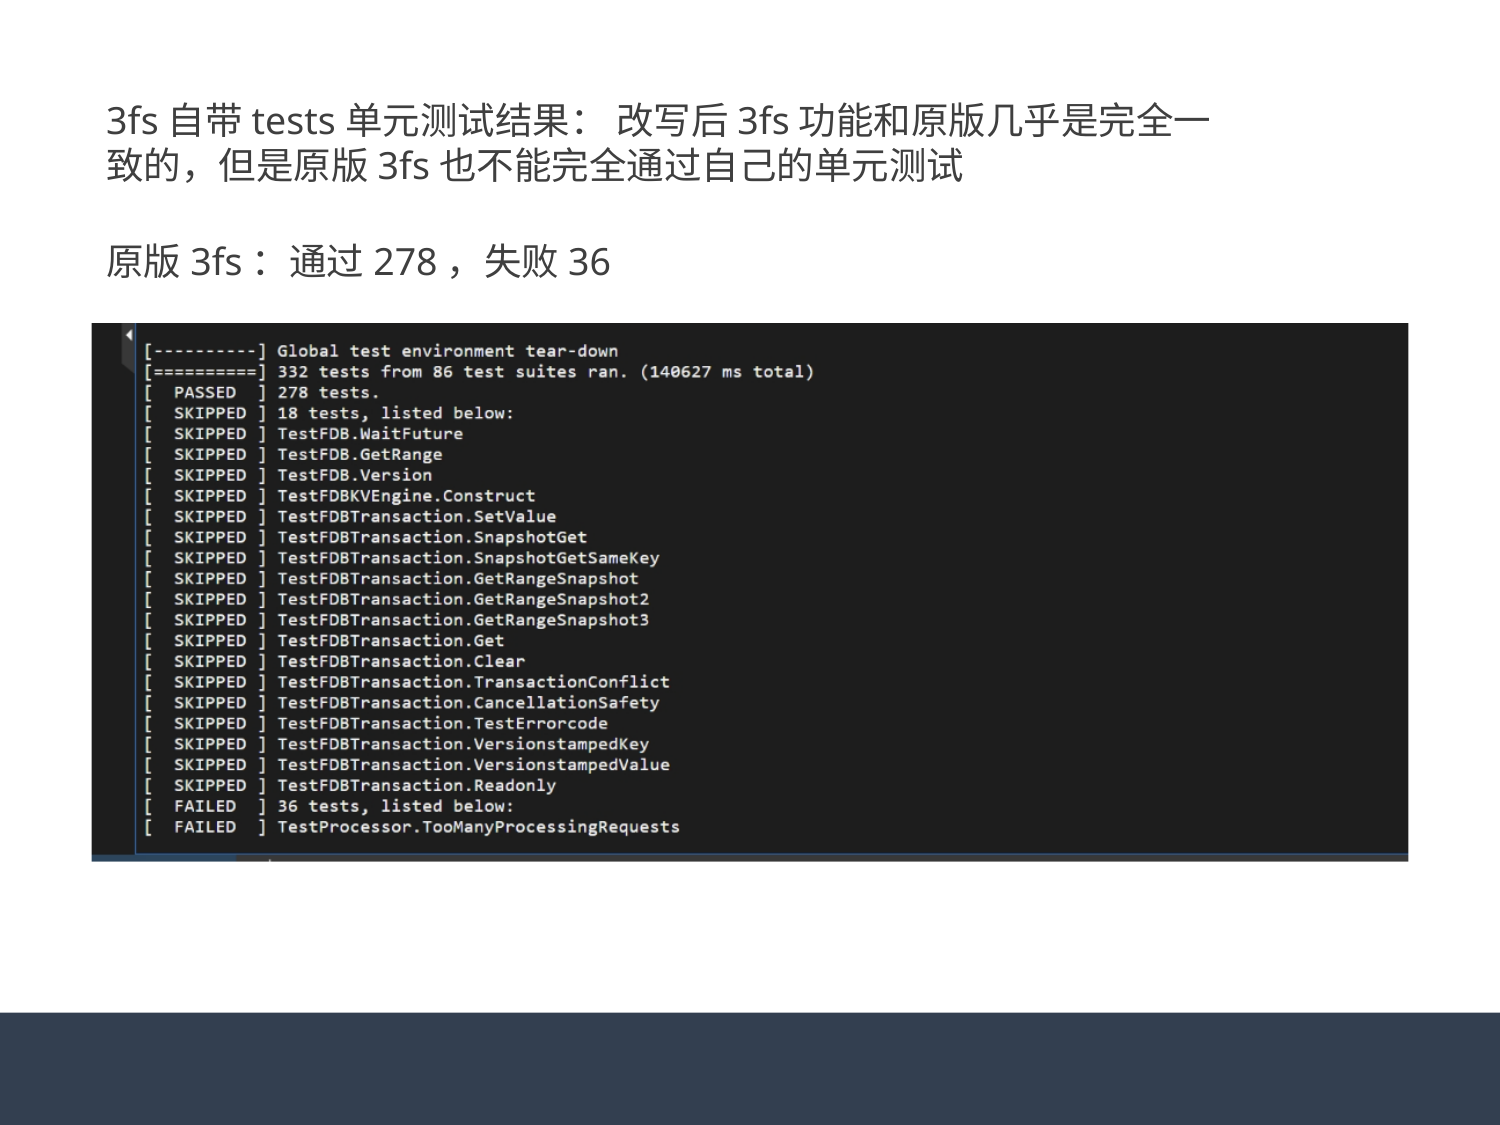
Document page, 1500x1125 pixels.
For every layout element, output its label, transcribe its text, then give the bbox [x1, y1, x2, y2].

text_box 原版3fs：通过278，失败36 [91, 230, 759, 291]
picture [91, 322, 1409, 865]
text_box 3fs自带tests单元测试结果： 改写后3fs功能和原版几乎是完全一致的，但是原版3fs也不能完全通过自己的单元测试 [91, 89, 1264, 195]
